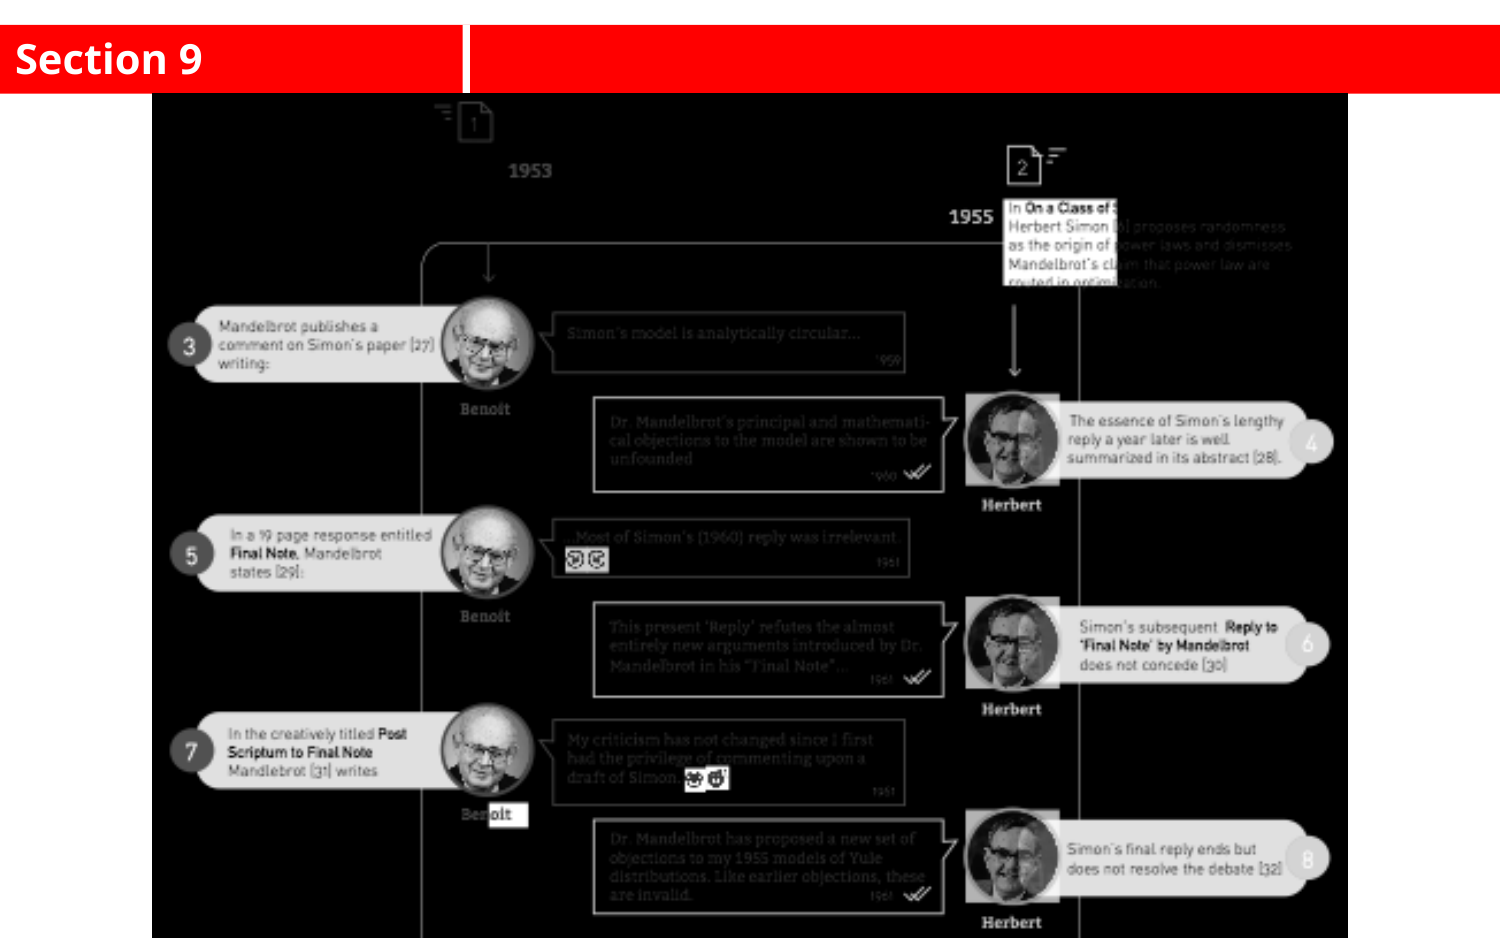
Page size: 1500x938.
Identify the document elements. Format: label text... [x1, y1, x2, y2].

text_box Section 9 [470, 24, 1500, 94]
text_box [462, 24, 470, 92]
picture [151, 93, 1348, 938]
text_box Section 9 [0, 24, 462, 94]
